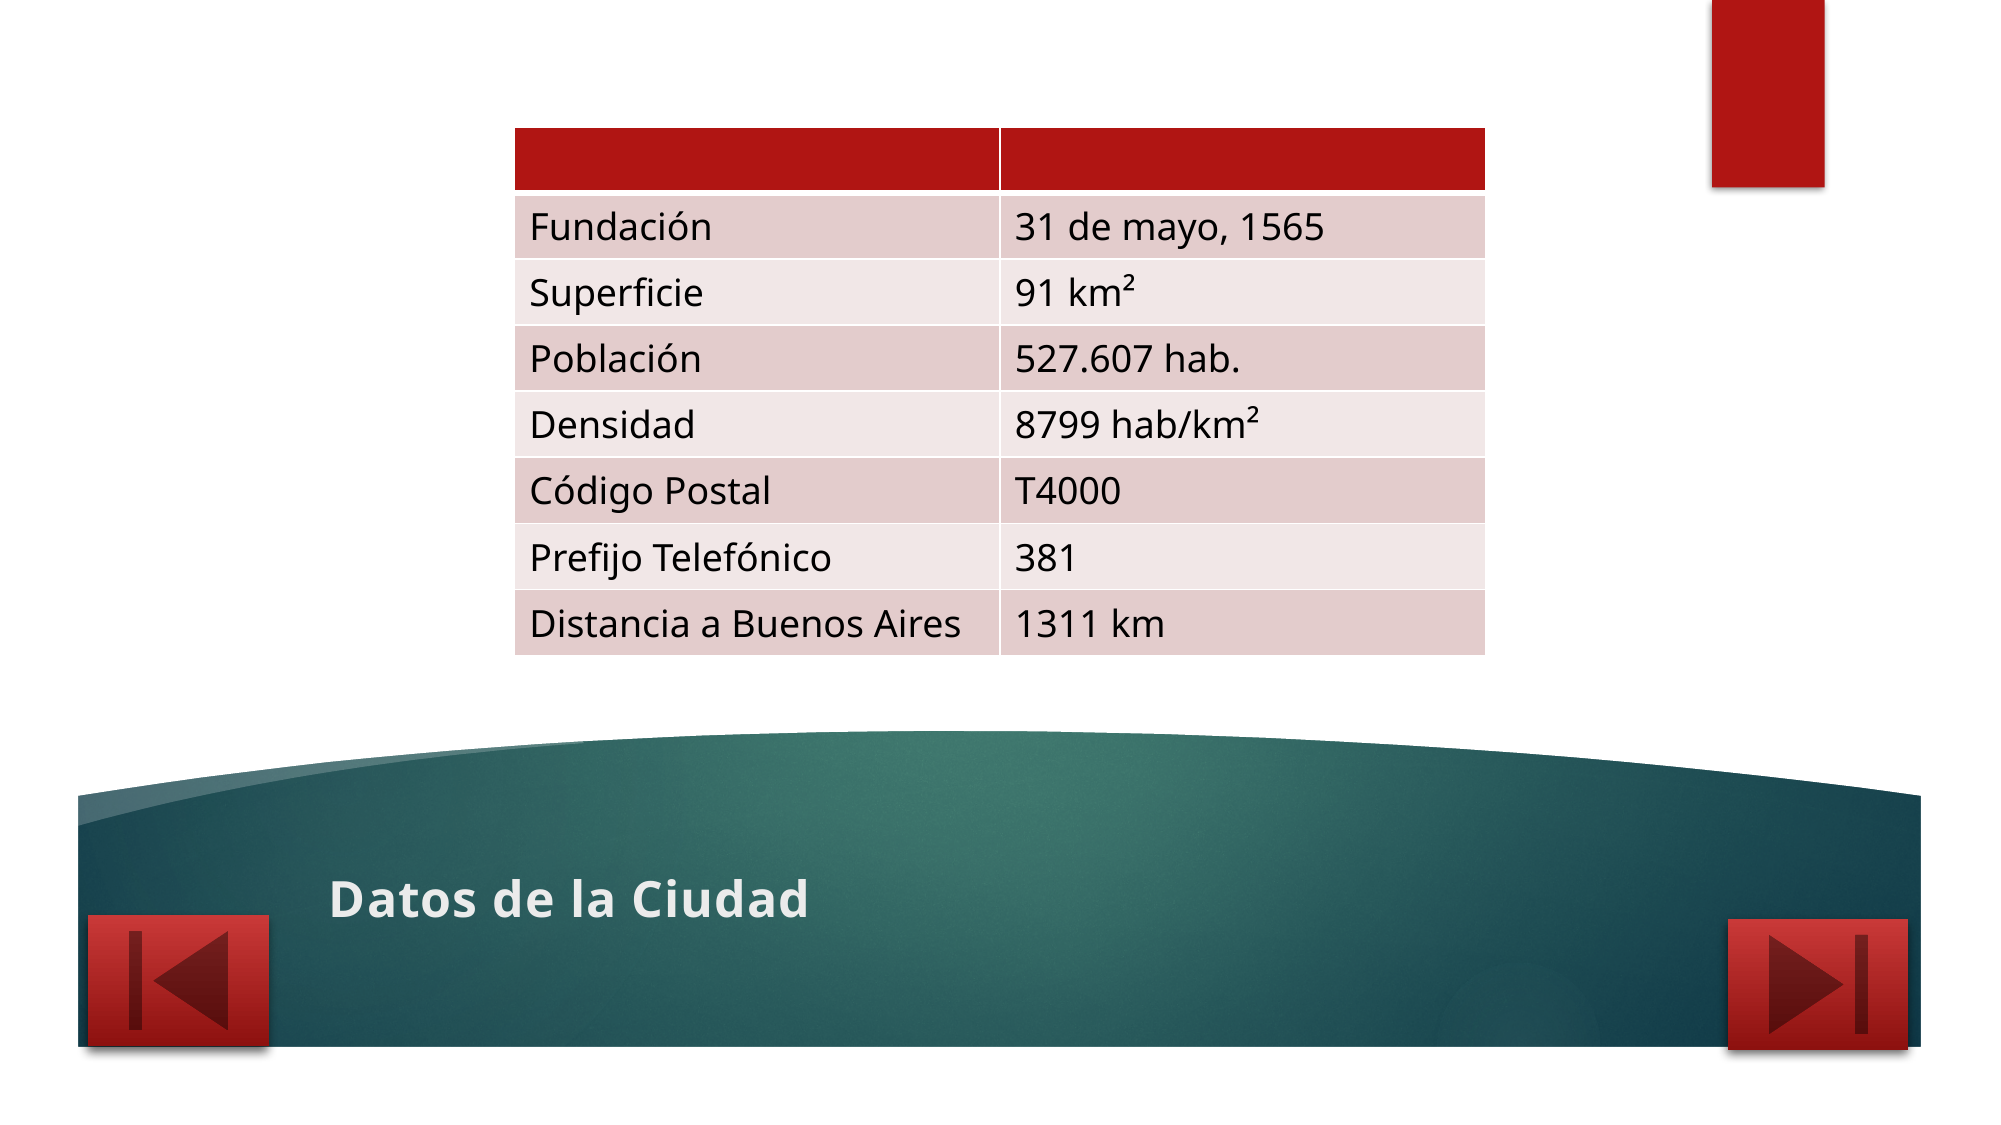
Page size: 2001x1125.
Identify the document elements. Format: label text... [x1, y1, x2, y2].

table_cell Fundación [515, 196, 999, 258]
table_cell 527.607 hab. [1001, 326, 1485, 390]
table_cell Prefijo Telefónico [515, 524, 999, 589]
title Datos de la Ciudad [313, 841, 1762, 935]
table_cell 8799 hab/km² [1001, 392, 1485, 456]
table_cell Código Postal [515, 458, 999, 523]
table_cell T4000 [1001, 458, 1485, 523]
table_cell Distancia a Buenos Aires [515, 590, 999, 655]
table_header [515, 128, 999, 190]
table_cell 91 km² [1001, 260, 1485, 324]
table_header [1001, 128, 1485, 190]
table_cell Superficie [515, 260, 999, 324]
table_cell 381 [1001, 524, 1485, 589]
table_cell Densidad [515, 392, 999, 456]
table_cell 31 de mayo, 1565 [1001, 196, 1485, 258]
table_cell 1311 km [1001, 590, 1485, 655]
table_cell Población [515, 326, 999, 390]
